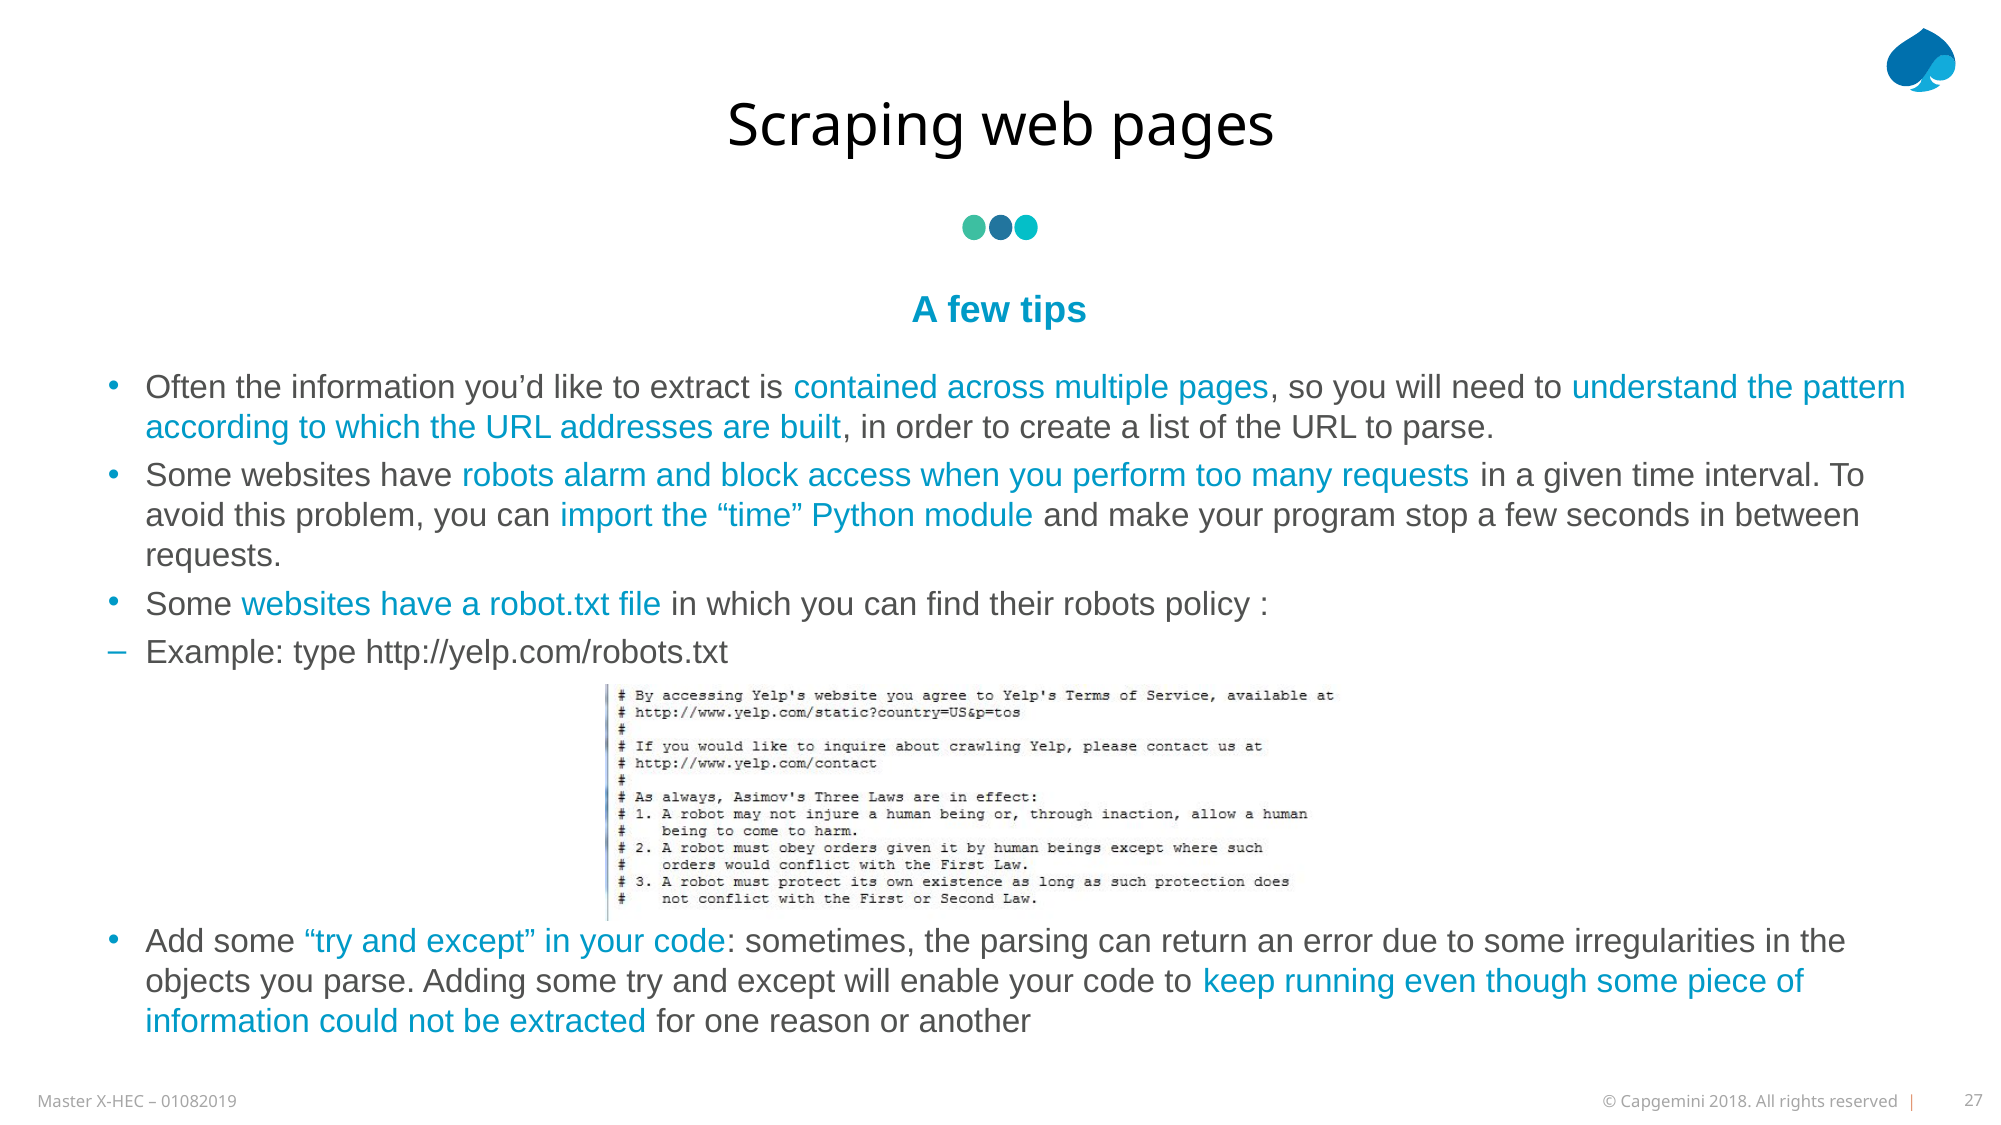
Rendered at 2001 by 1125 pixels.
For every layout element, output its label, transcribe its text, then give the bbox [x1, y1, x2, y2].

text_box A few tips [307, 251, 1691, 329]
title Scraping web pages [66, 40, 1937, 213]
picture [605, 684, 1395, 921]
text_box Often the information you’d like to extract is contained across multiple pages, so you will need to understand the pattern according to which the URL addresses are built, in order to create a list of the URL to parse. Some websites have robots alarm and block access when you perform too many requests in a given time interval. To avoid this problem, you can import the “time” Python module and make your program stop a few seconds in between requests. Some websites have a robot.txt file in which you can find their robots policy : Example: type http://yelp.com/robots.txt Add some “try and except” in your code: sometimes, the parsing can return an error due to some irregularities in the objects you parse. Adding some try and except will enable your code to keep running even though some piece of information could not be extracted for one reason or another [107, 329, 1937, 1076]
